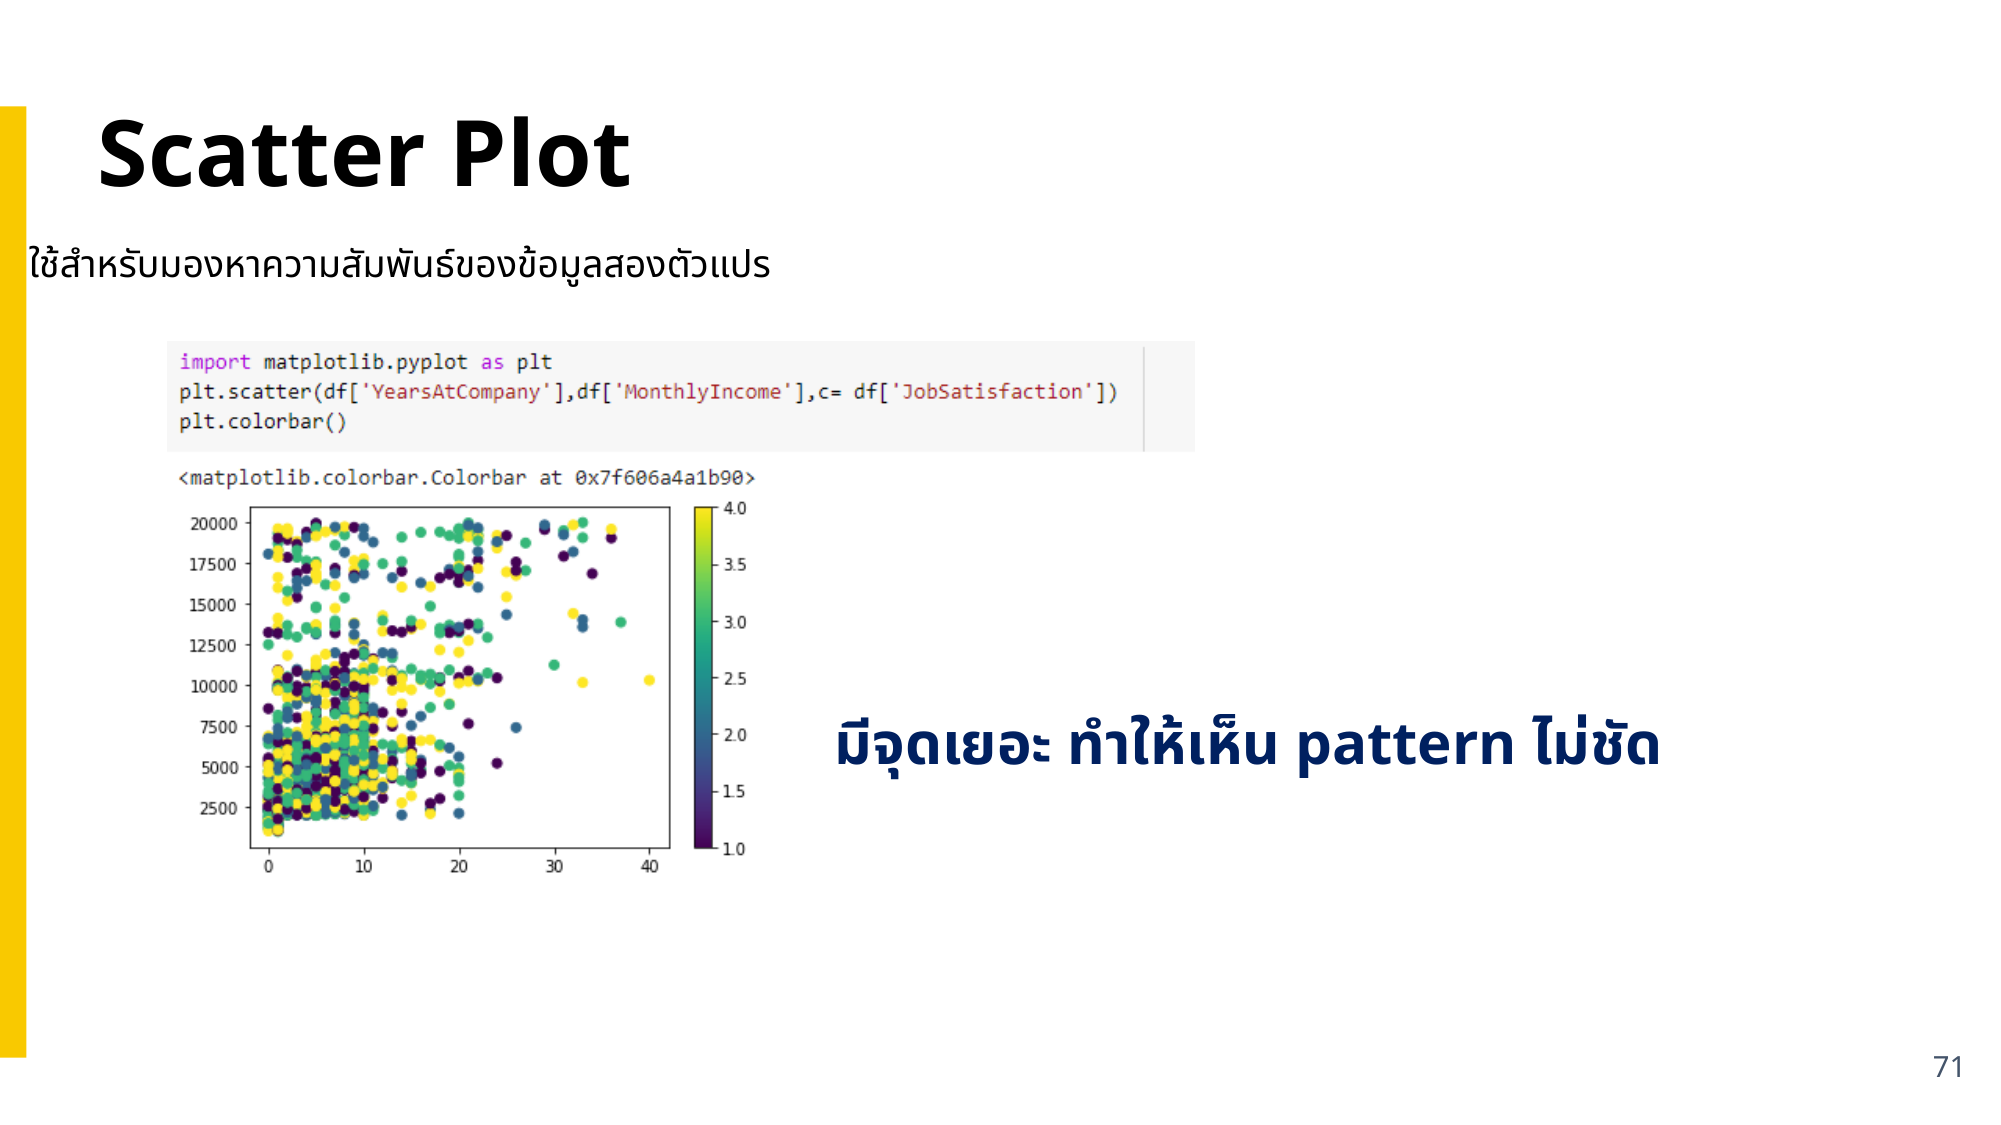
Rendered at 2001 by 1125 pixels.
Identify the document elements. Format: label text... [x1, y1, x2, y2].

text_box Scatter Plot [82, 59, 1918, 253]
text_box [0, 105, 27, 1059]
text_box 71 [1531, 1038, 1982, 1098]
text_box มีจุดเยอะ ทำให้เห็น pattern ไม่ชัด [1195, 699, 1678, 784]
picture [167, 341, 1195, 893]
text_box ใช้สำหรับมองหาความสัมพันธ์ของข้อมูลสองตัวแปร [14, 232, 787, 292]
